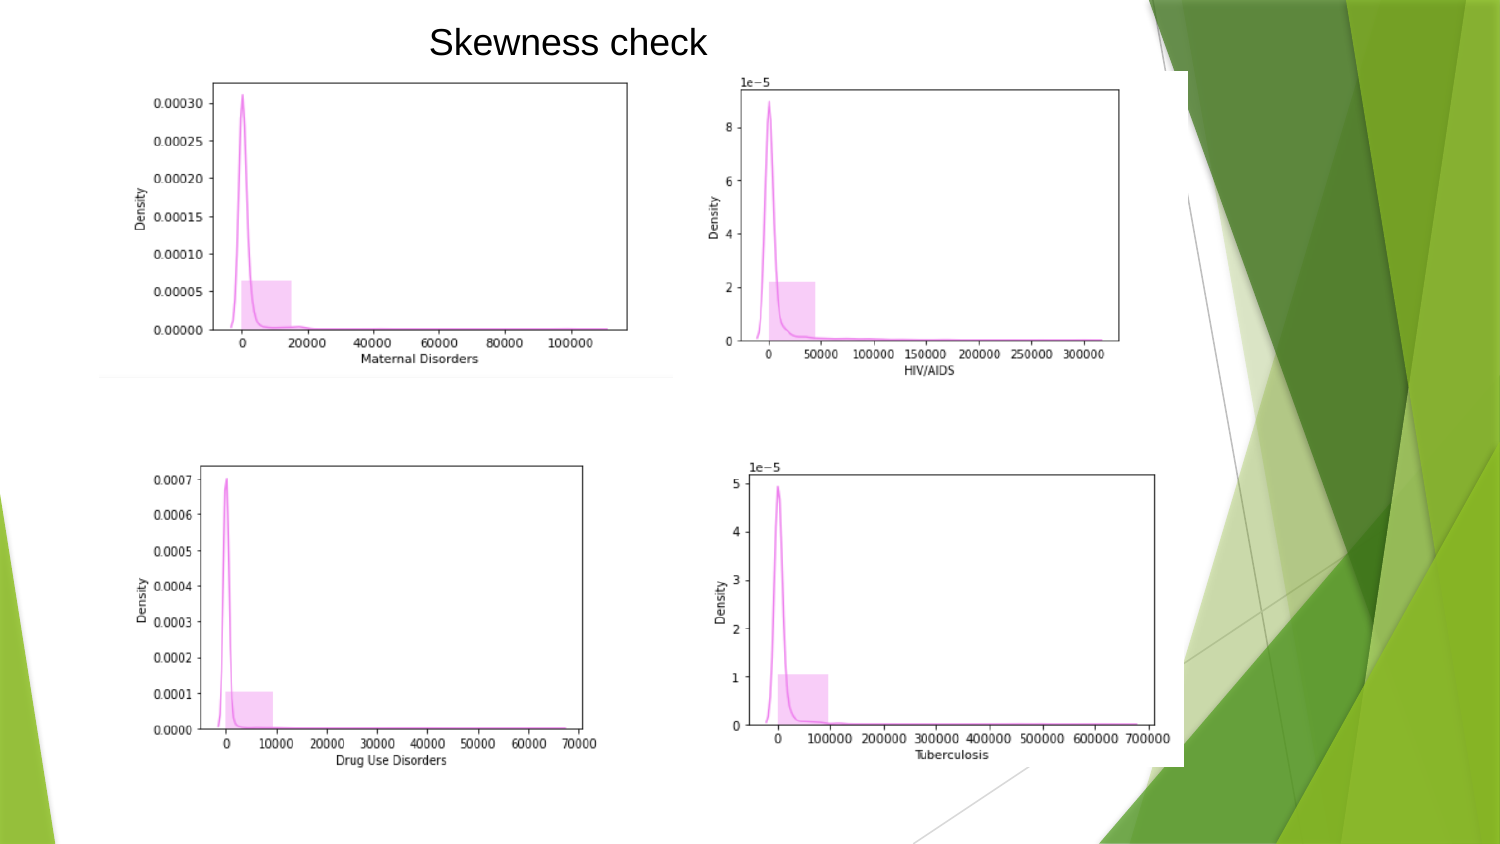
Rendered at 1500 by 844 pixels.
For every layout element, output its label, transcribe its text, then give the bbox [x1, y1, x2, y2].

text_box Skewness check [414, 10, 723, 69]
picture [668, 455, 1185, 767]
picture [99, 452, 598, 782]
picture [99, 70, 673, 378]
picture [674, 70, 1188, 390]
